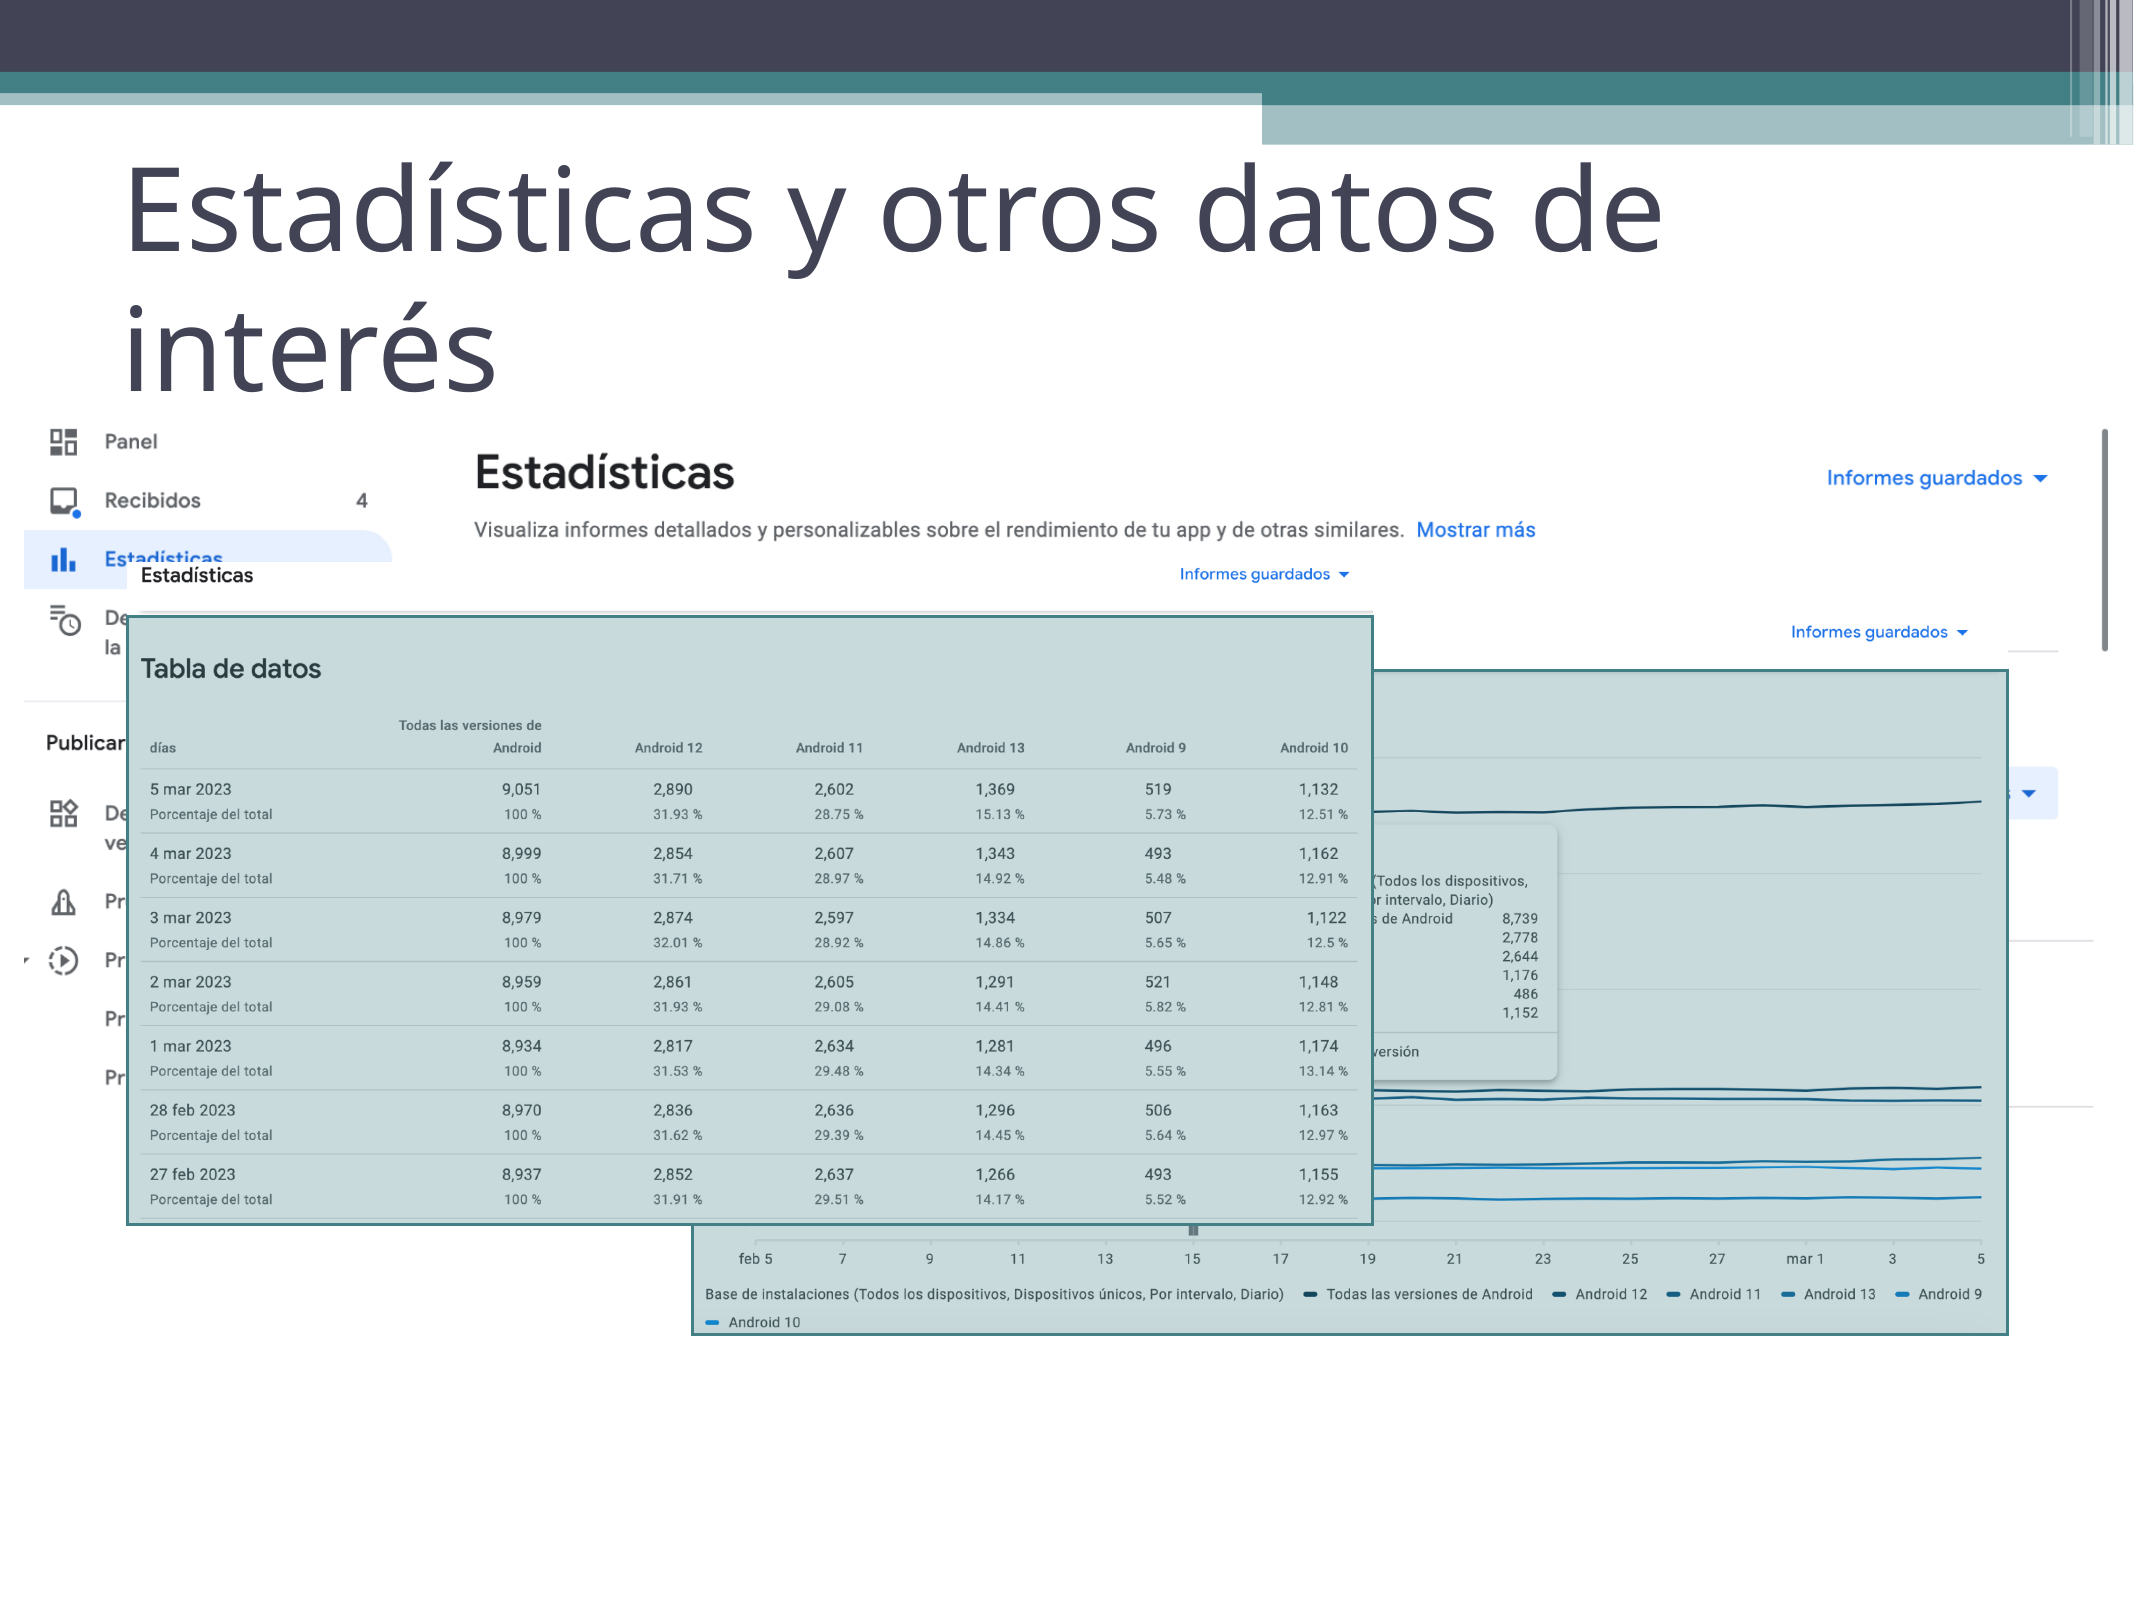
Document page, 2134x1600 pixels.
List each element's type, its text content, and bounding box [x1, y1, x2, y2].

picture [24, 423, 2109, 1335]
text_box Estadísticas y otros datos de interés [106, 150, 2027, 399]
